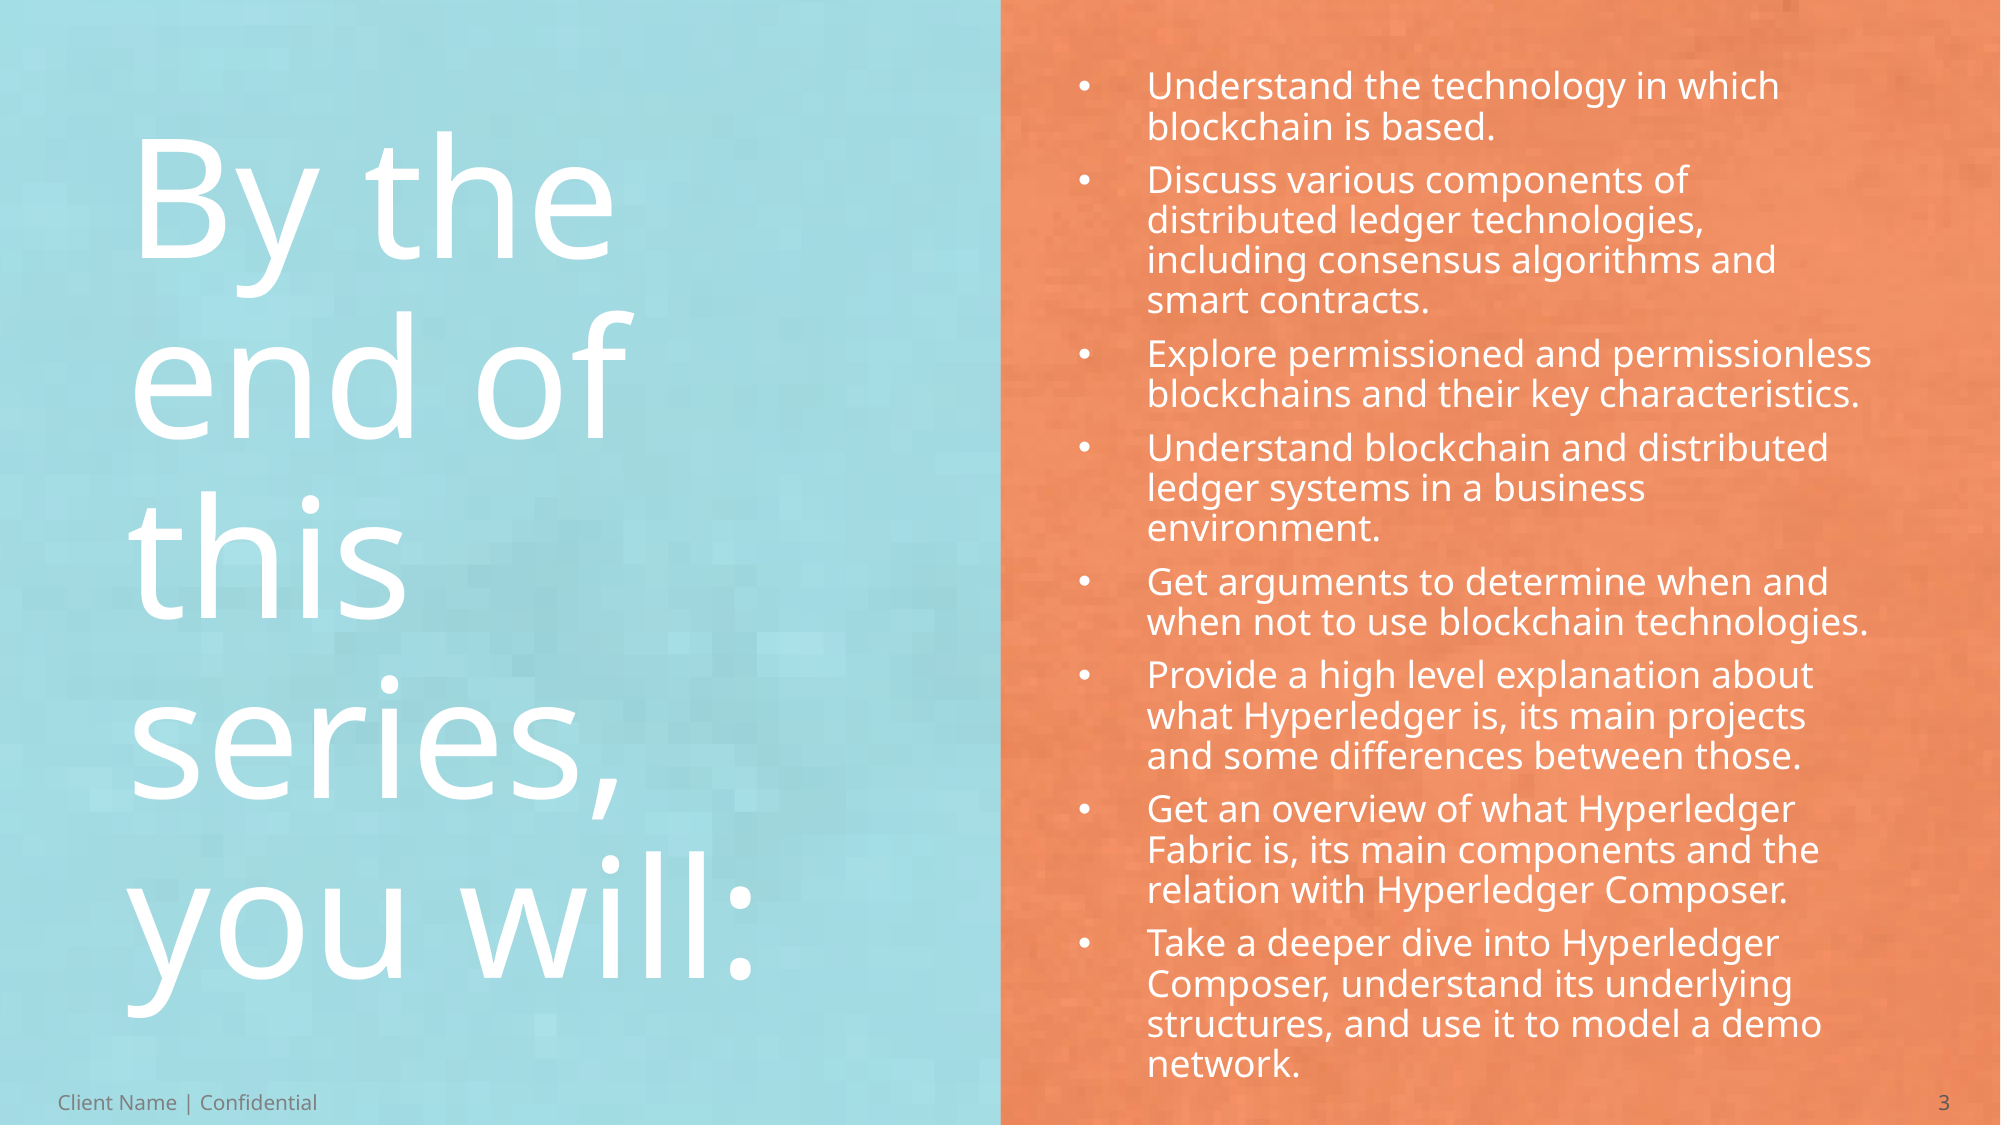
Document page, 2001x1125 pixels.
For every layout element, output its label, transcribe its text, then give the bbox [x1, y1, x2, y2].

text_box [1343, 479, 1494, 630]
picture [0, 0, 2001, 1125]
title By the end of this series, you will: [51, 56, 1004, 1074]
list Understand the technology in which blockchain is based. Discuss various components of distributed ledger technologies, including consensus algorithms and smart contracts. Explore permissioned and permissionless blockchains and their key characteristics. Understand blockchain and distributed ledger systems in a business environment. Get arguments to determine when and when not to use blockchain technologies. Provide a high level explanation about what Hyperledger is, its main projects and some differences between those. Get an overview of what Hyperledger Fabric is, its main components and the relation with Hyperledger Composer. Take a deeper dive into Hyperledger Composer, understand its underlying structures, and use it to model a demo network. [1003, 45, 1949, 1108]
